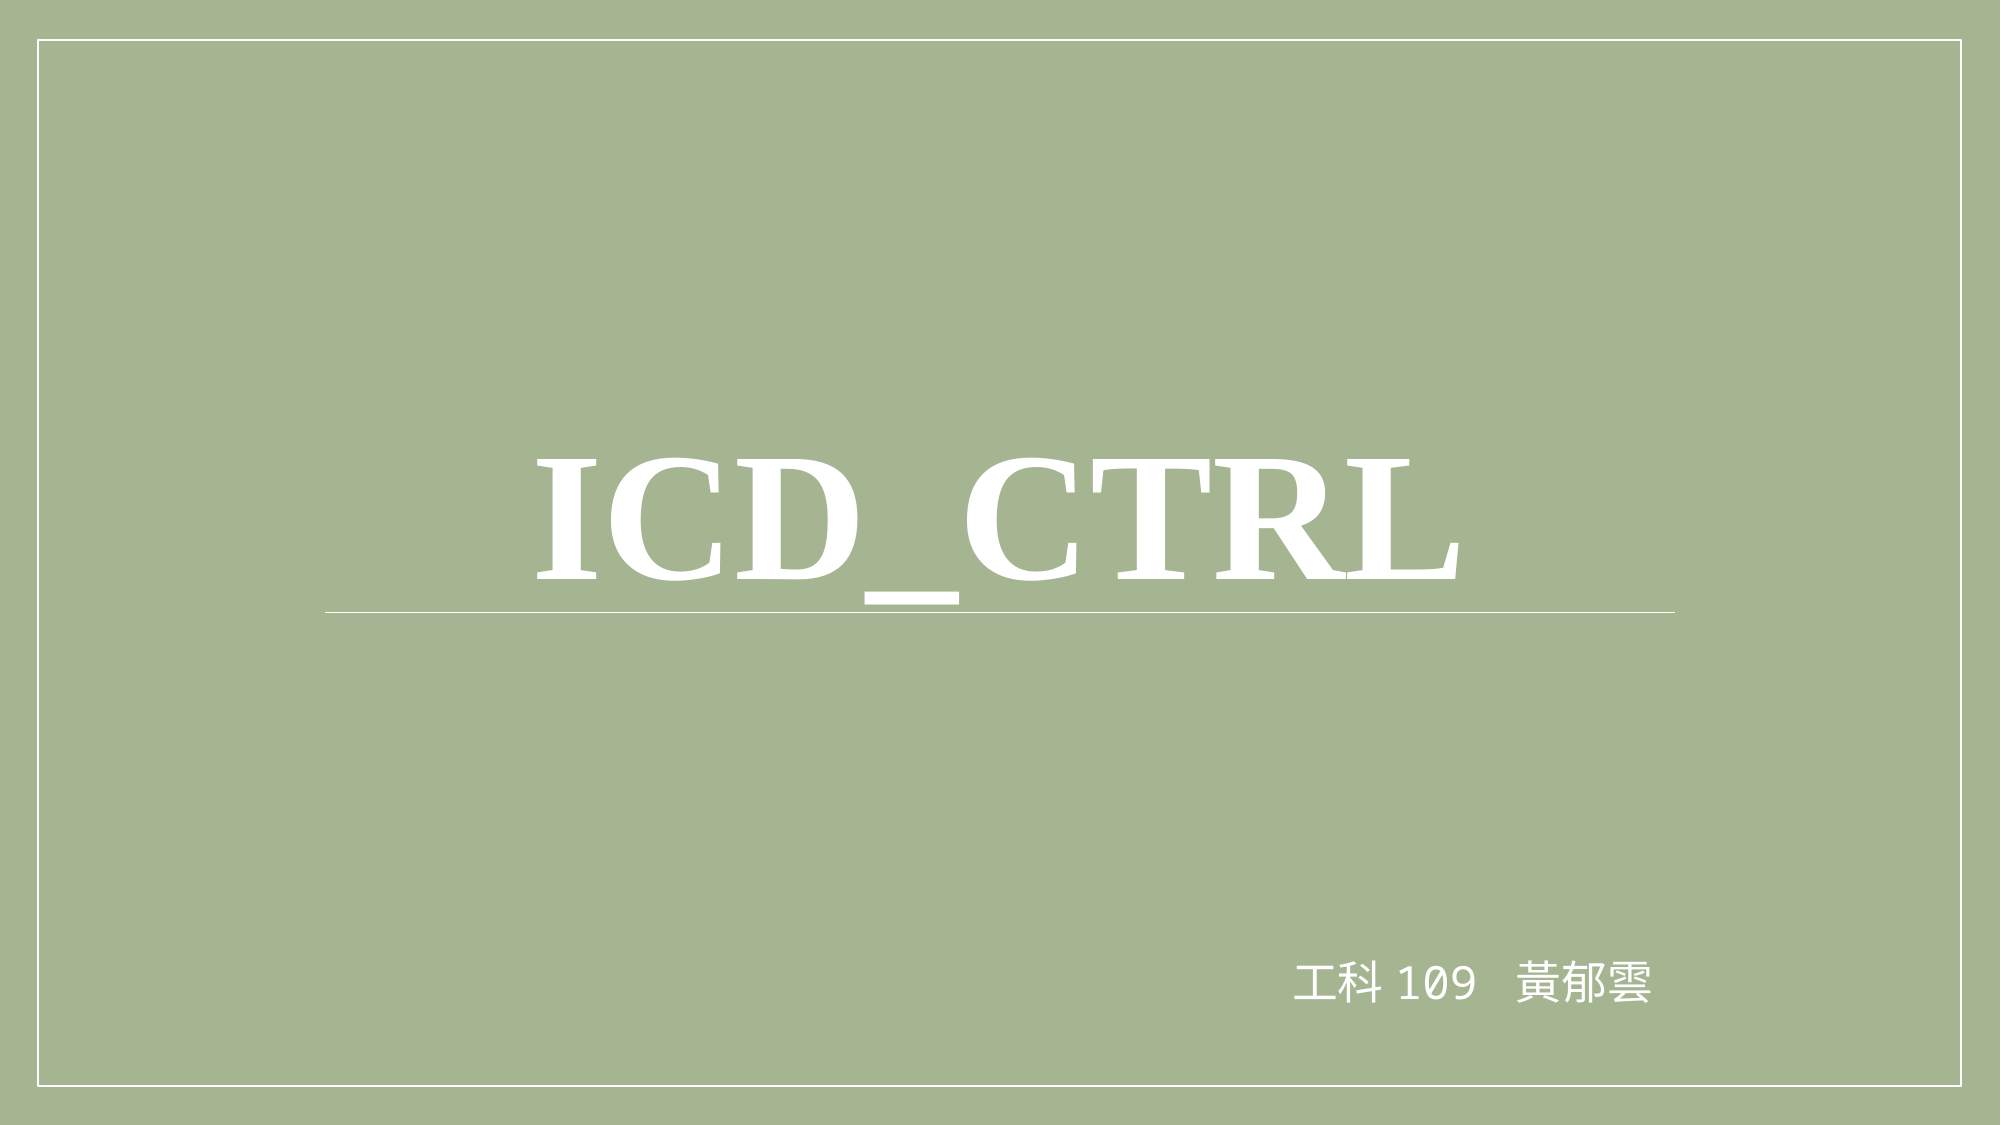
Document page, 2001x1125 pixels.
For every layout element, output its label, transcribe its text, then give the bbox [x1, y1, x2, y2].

subtitle 工科109 黃郁雲 [722, 953, 2000, 1125]
title Icd_ctrl [182, 144, 1818, 625]
